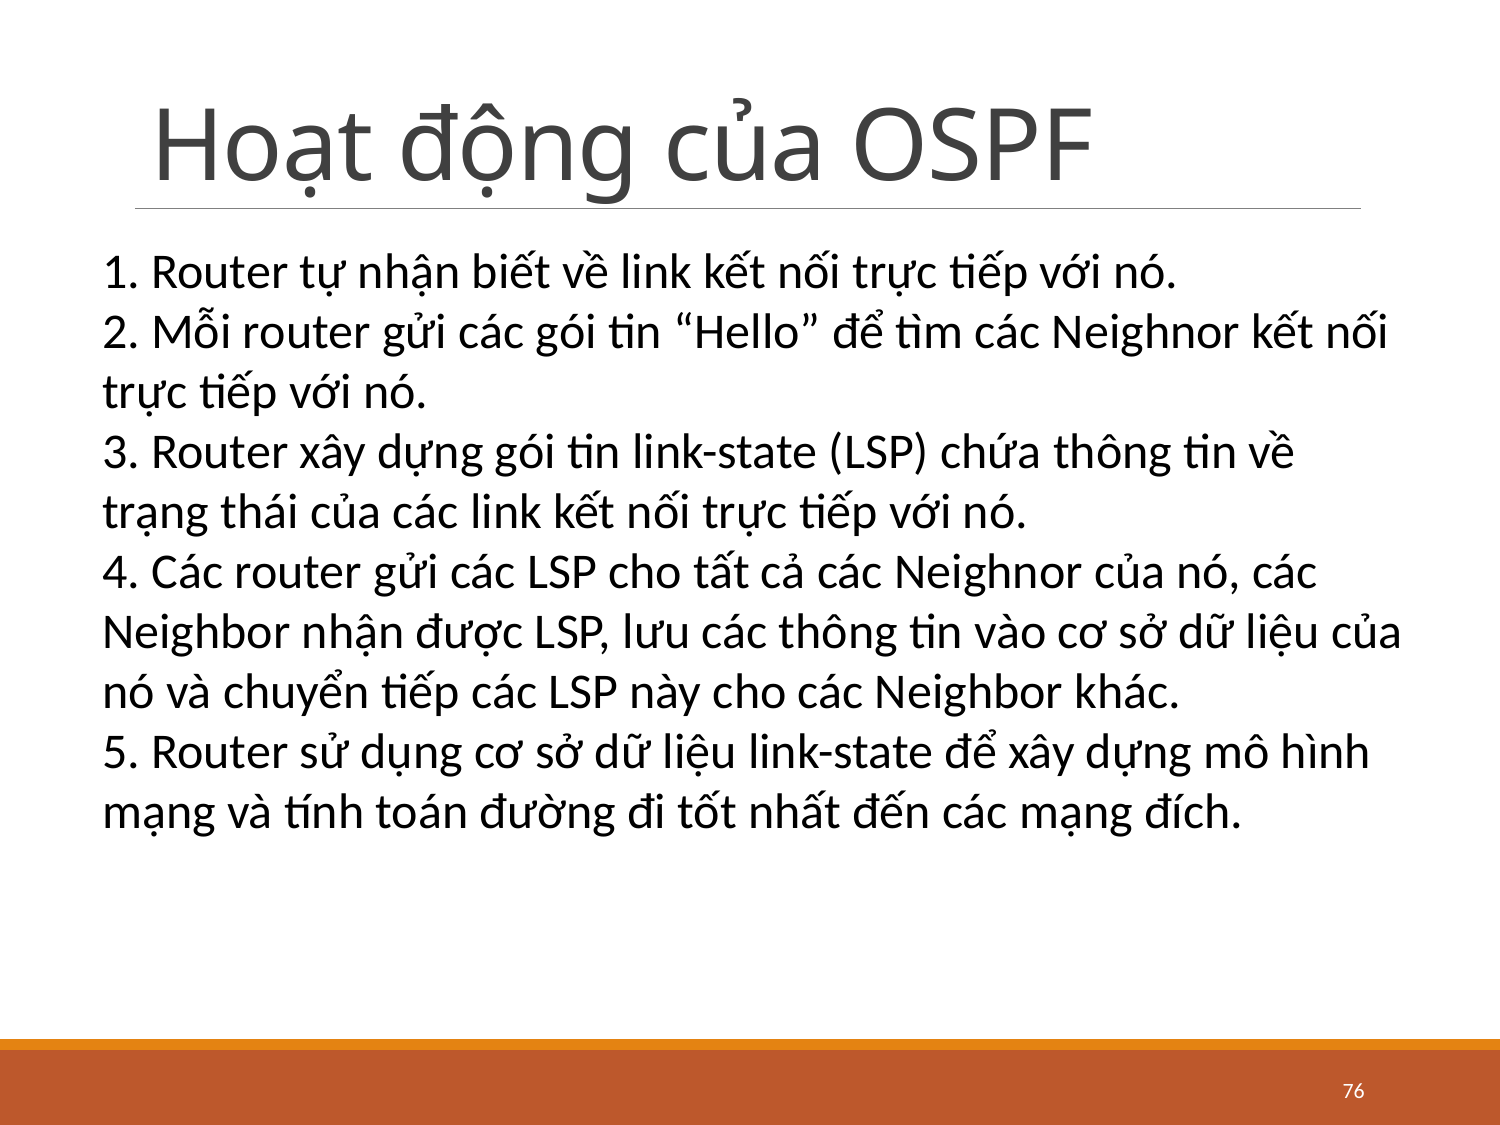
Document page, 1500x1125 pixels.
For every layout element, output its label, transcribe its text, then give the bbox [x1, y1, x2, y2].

title Hoạt động của OSPF [135, 47, 1373, 209]
slide_number 76 [1218, 1059, 1380, 1120]
text_box 1. Router tự nhận biết về link kết nối trực tiếp với nó. 2. Mỗi router gửi các gói tin “Hello” để tìm các Neighnor kết nối trực tiếp với nó. 3. Router xây dựng gói tin link-state (LSP) chứa thông tin về trạng thái của các link kết nối trực tiếp với nó. 4. Các router gửi các LSP cho tất cả các Neighnor của nó, các Neighbor nhận được LSP, lưu các thông tin vào cơ sở dữ liệu của nó và chuyển tiếp các LSP này cho các Neighbor khác. 5. Router sử dụng cơ sở dữ liệu link-state để xây dựng mô hình mạng và tính toán đường đi tốt nhất đến các mạng đích. [87, 231, 1425, 906]
